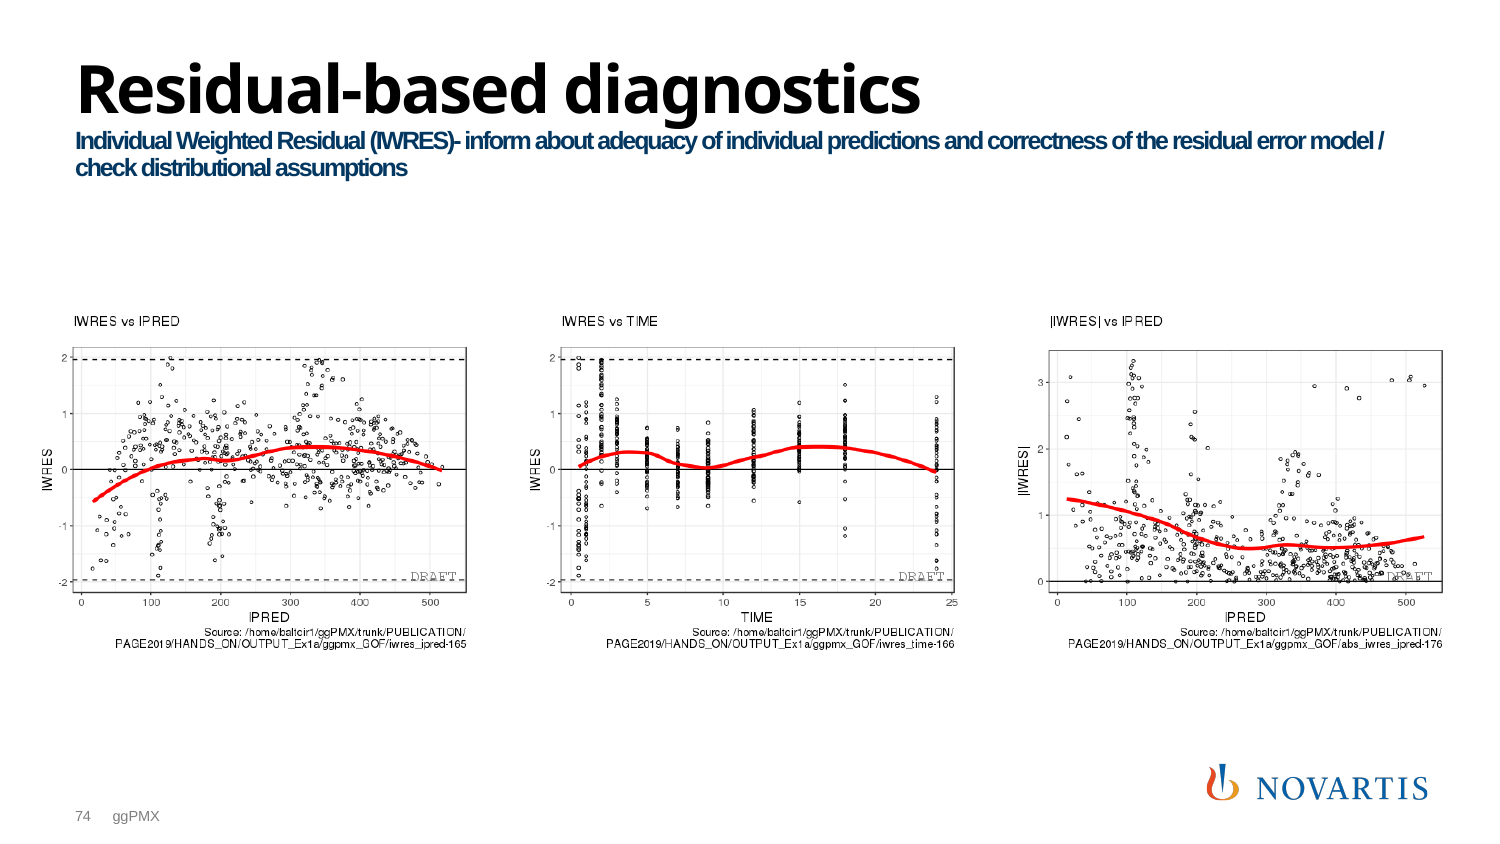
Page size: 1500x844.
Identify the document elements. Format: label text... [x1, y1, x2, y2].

picture [8, 283, 1475, 682]
title Residual-based diagnostics Individual Weighted Residual (IWRES)- inform about adequacy of individual predictions and correctness of the residual error model / check distributional assumptions [75, 56, 1425, 214]
footer ggPMX [113, 806, 735, 844]
slide_number 74 [75, 806, 113, 844]
picture [1204, 761, 1430, 803]
